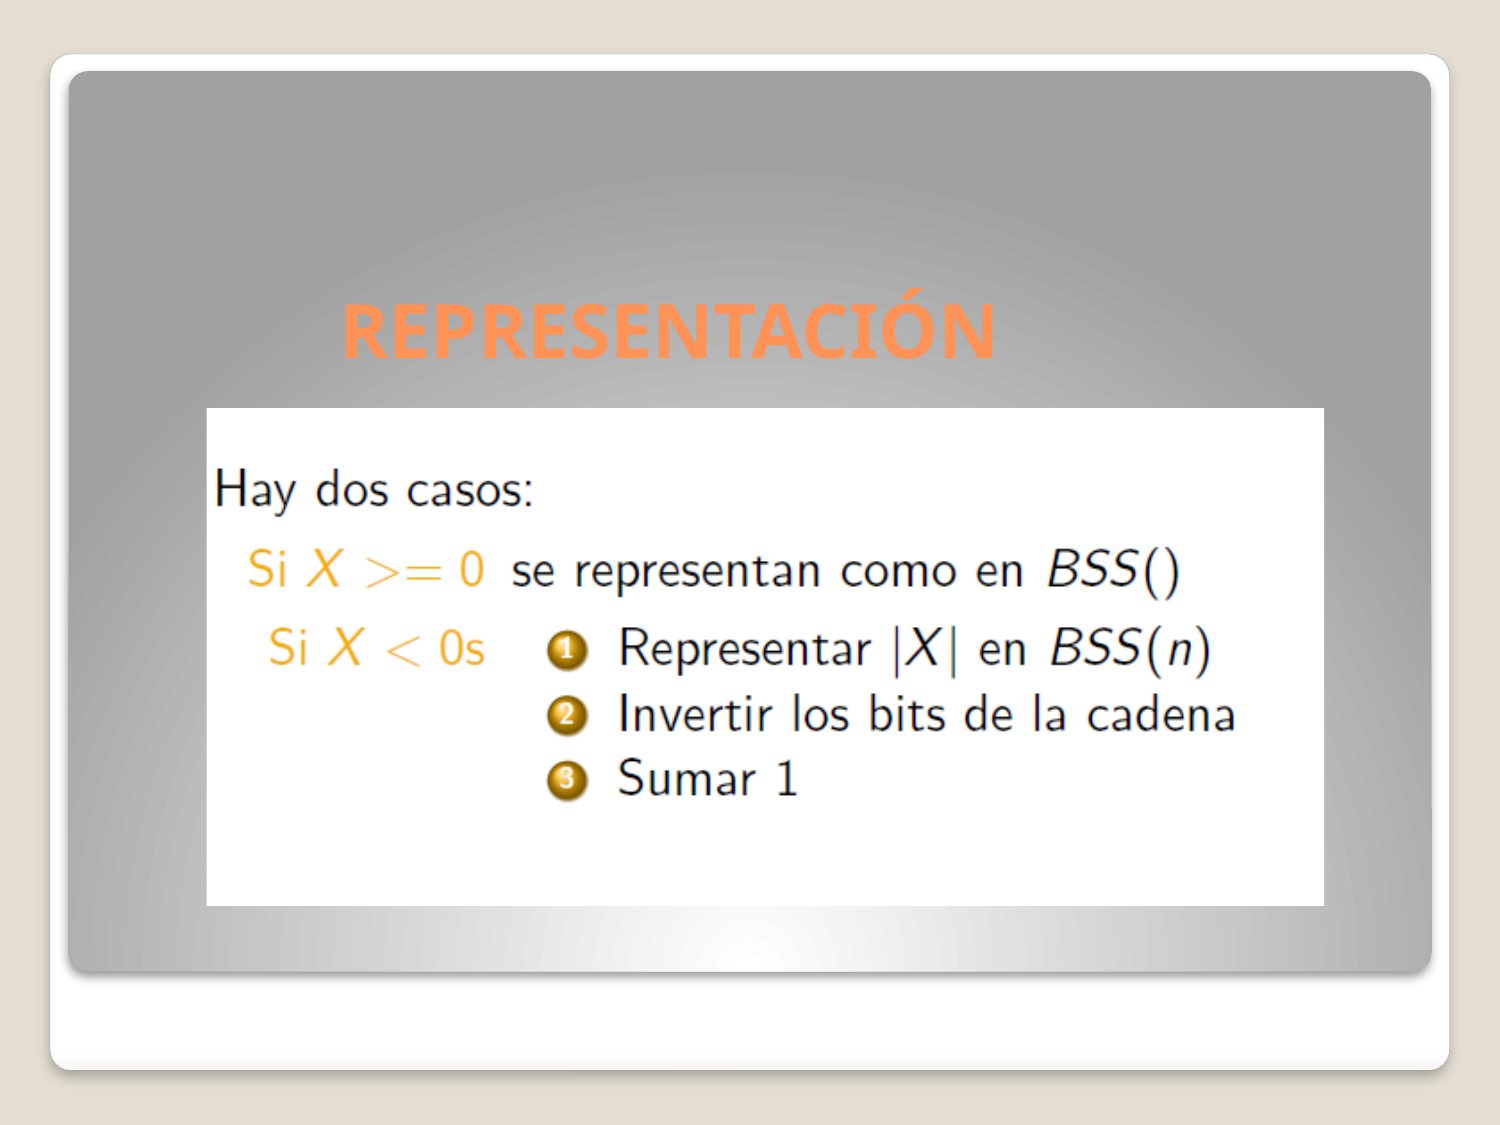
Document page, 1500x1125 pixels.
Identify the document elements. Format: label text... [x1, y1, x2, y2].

picture [206, 408, 1325, 906]
title REPRESENTACIÓN [324, 208, 1500, 381]
